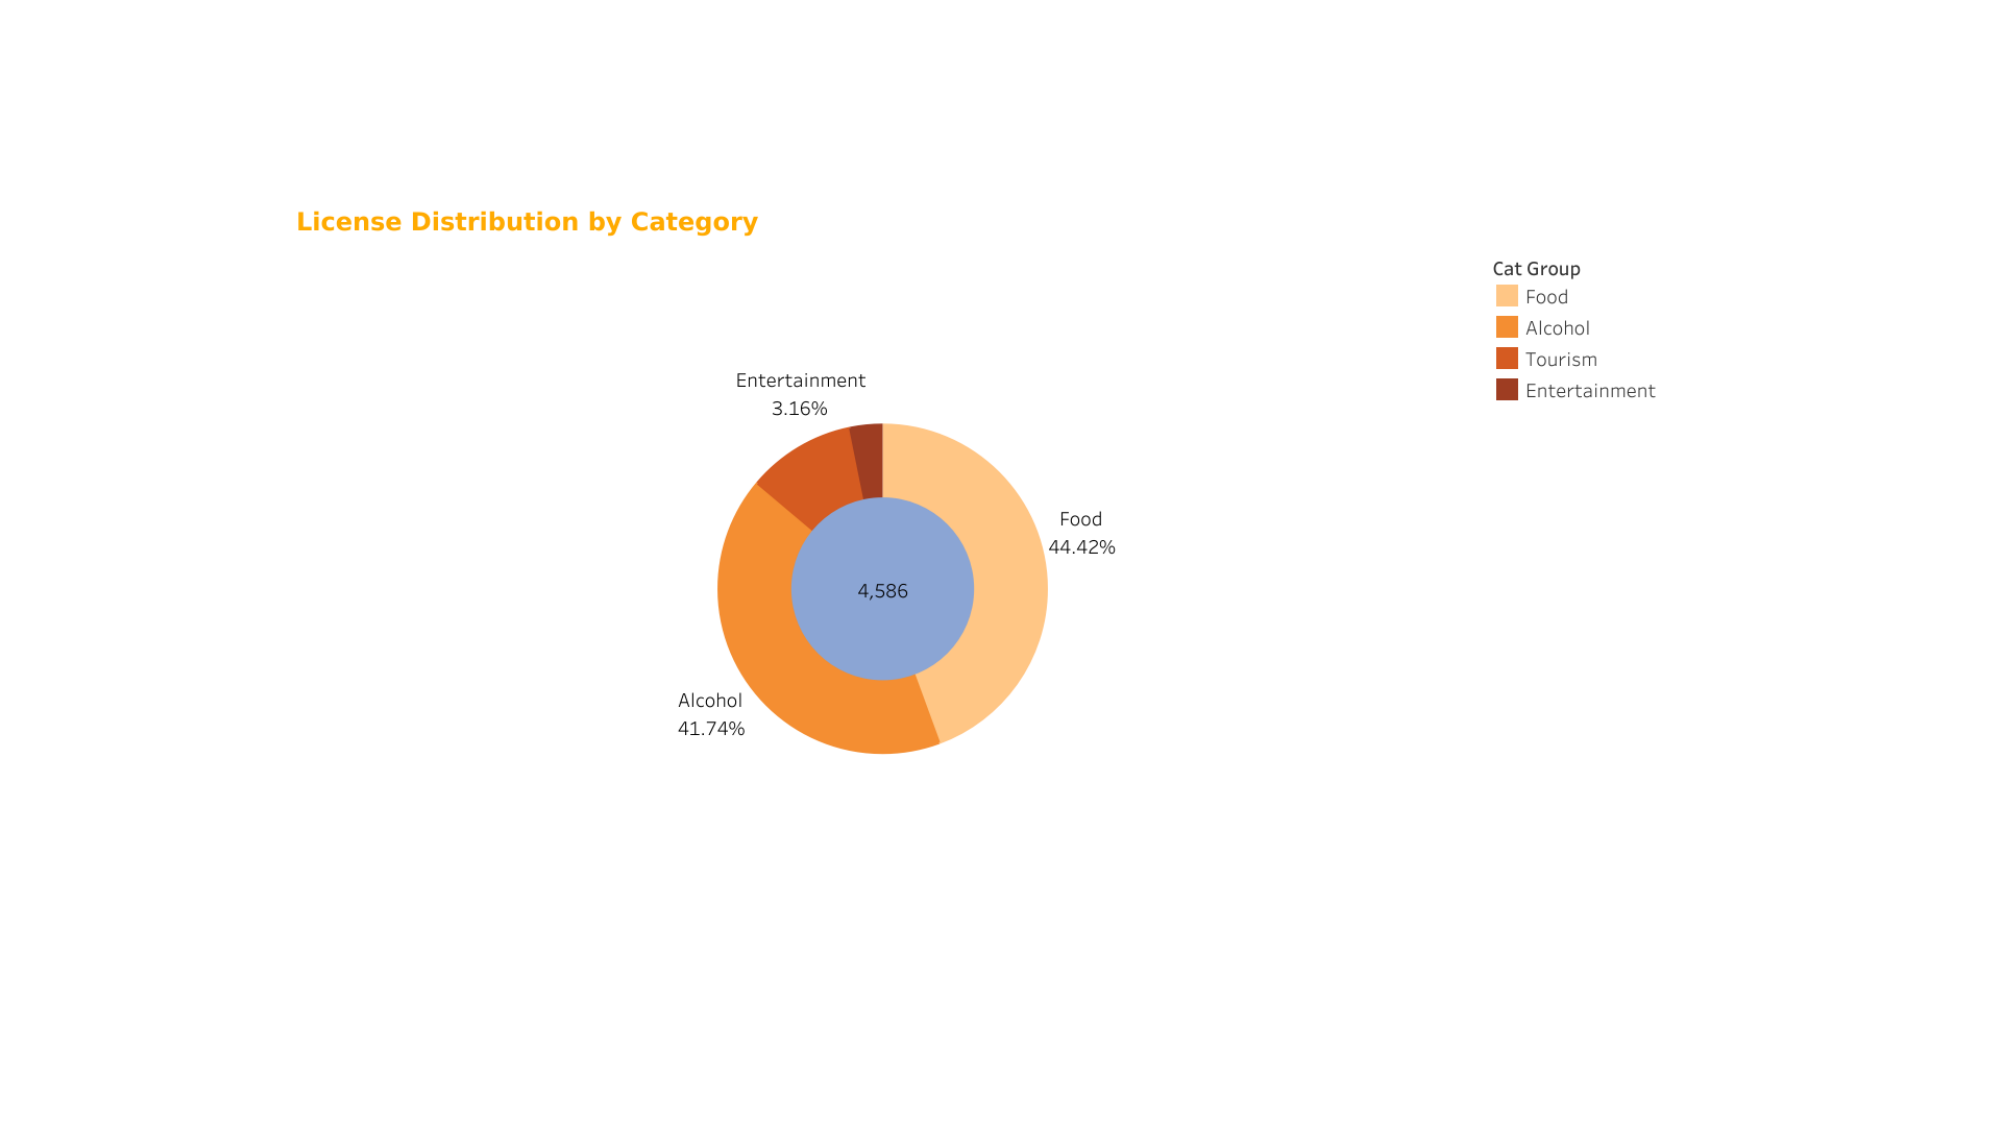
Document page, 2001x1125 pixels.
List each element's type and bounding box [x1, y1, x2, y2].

picture [290, 197, 1710, 928]
